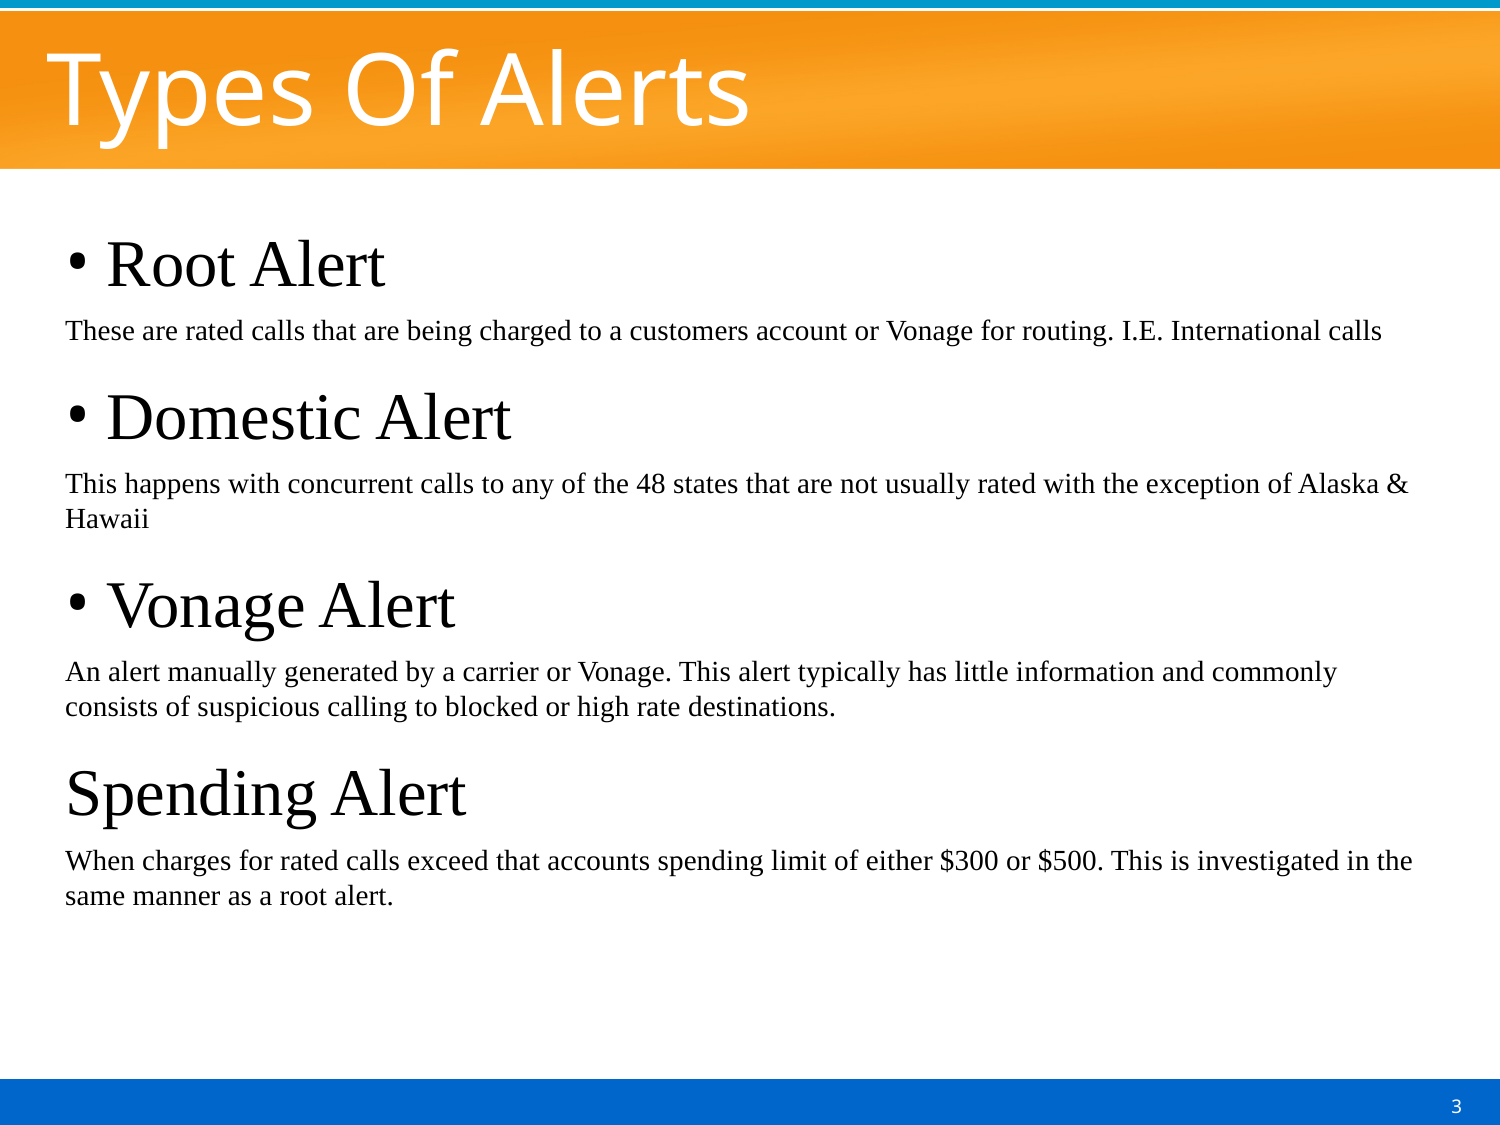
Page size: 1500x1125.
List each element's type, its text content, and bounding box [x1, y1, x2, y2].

list Root Alert These are rated calls that are being charged to a customers account or Vonage for routing. I.E. International calls Domestic Alert This happens with concurrent calls to any of the 48 states that are not usually rated with the exception of Alaska & Hawaii Vonage Alert An alert manually generated by a carrier or Vonage. This alert typically has little information and commonly consists of suspicious calling to blocked or high rate destinations. Spending Alert When charges for rated calls exceed that accounts spending limit of either $300 or $500. This is investigated in the same manner as a root alert. [57, 211, 1443, 995]
title Types Of Alerts [45, 47, 1496, 124]
picture [0, 9, 1500, 168]
slide_number 3 [1451, 1092, 1500, 1122]
